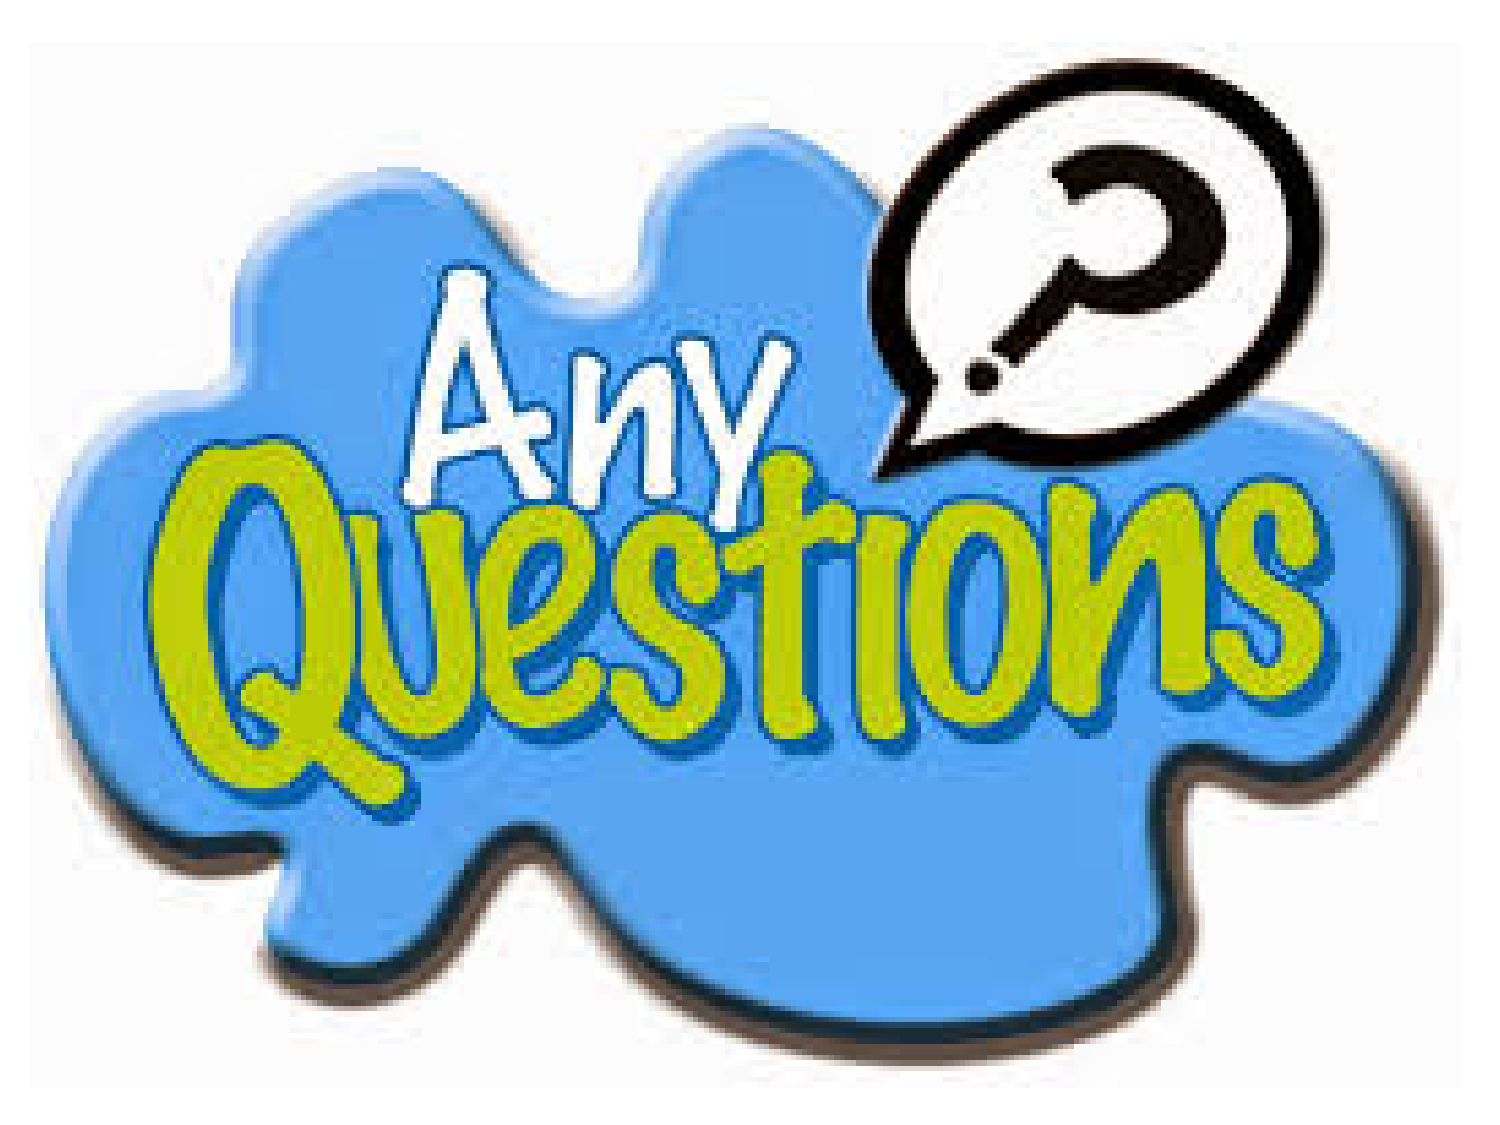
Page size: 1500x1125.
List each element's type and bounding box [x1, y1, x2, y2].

list [29, 42, 1461, 1088]
